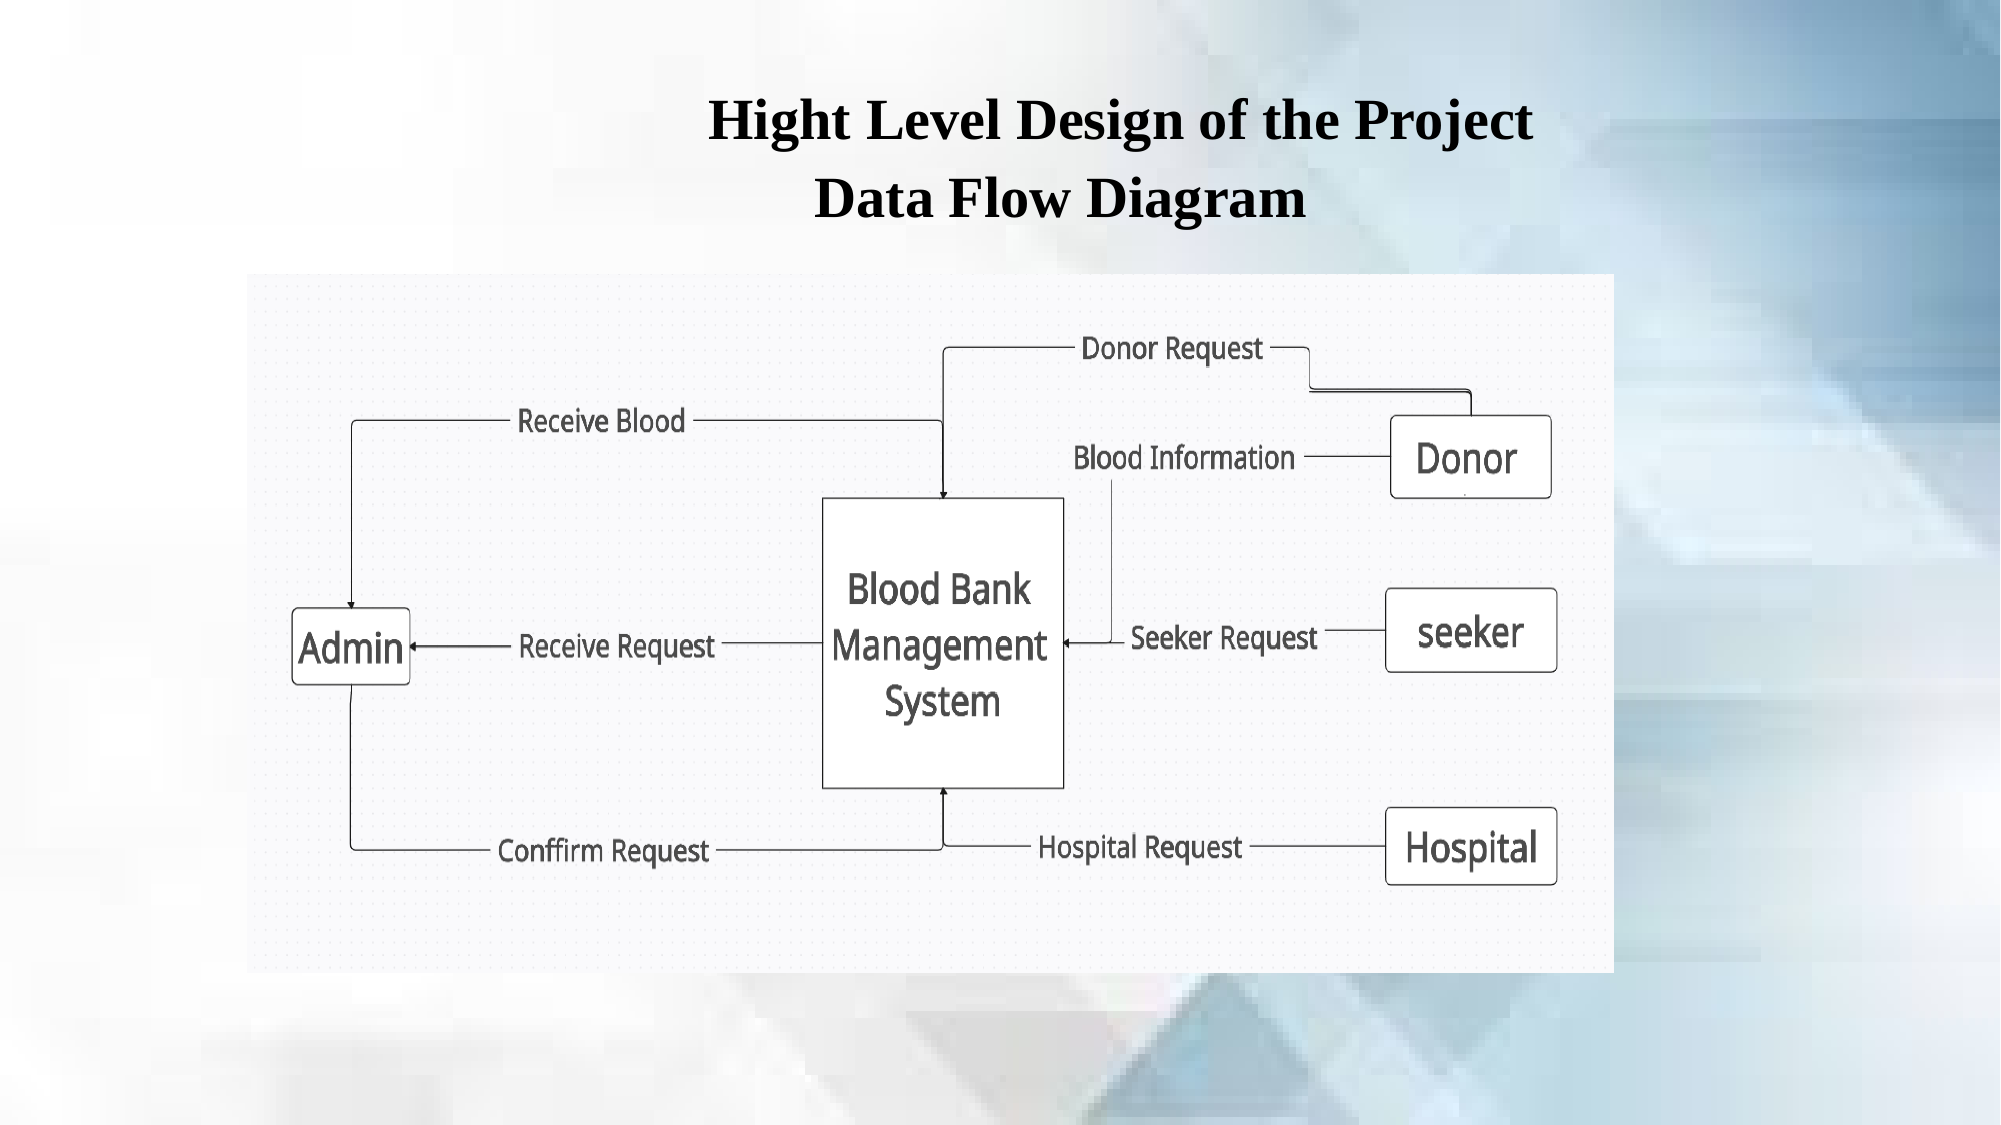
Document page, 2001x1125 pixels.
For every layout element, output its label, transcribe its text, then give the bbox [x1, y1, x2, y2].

picture [0, 0, 2001, 1125]
text_box Data Flow Diagram [736, 151, 1398, 237]
text_box Hight Level Design of the Project [541, 73, 1717, 159]
